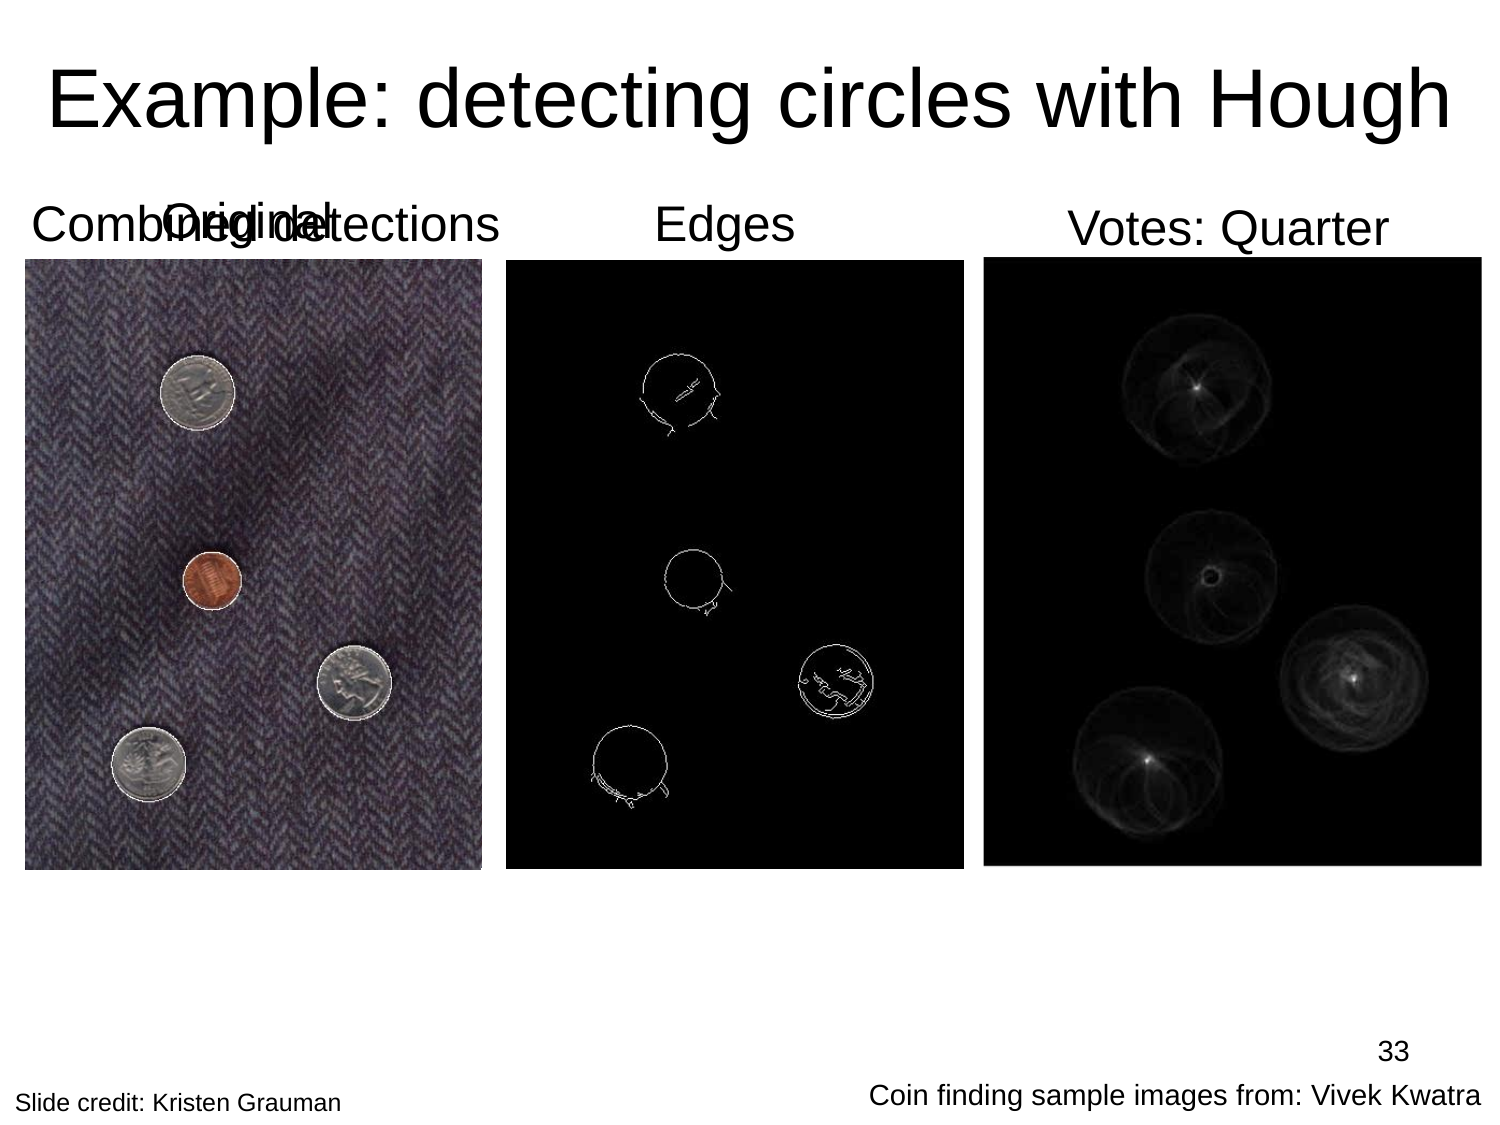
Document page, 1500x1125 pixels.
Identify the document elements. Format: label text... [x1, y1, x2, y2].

text_box Coin finding sample images from: Vivek Kwatra [975, 1079, 1500, 1113]
text_box Combined detections [31, 197, 588, 253]
picture [983, 256, 1482, 869]
picture [24, 259, 483, 870]
slide_number 33 [1074, 1024, 1426, 1103]
picture [506, 260, 964, 870]
text_box Edges [654, 197, 1097, 253]
text_box Slide credit: Kristen Grauman [0, 1079, 975, 1125]
text_box Votes: Quarter [1067, 200, 1413, 255]
text_box Example: detecting circles with Hough [0, 0, 1500, 188]
